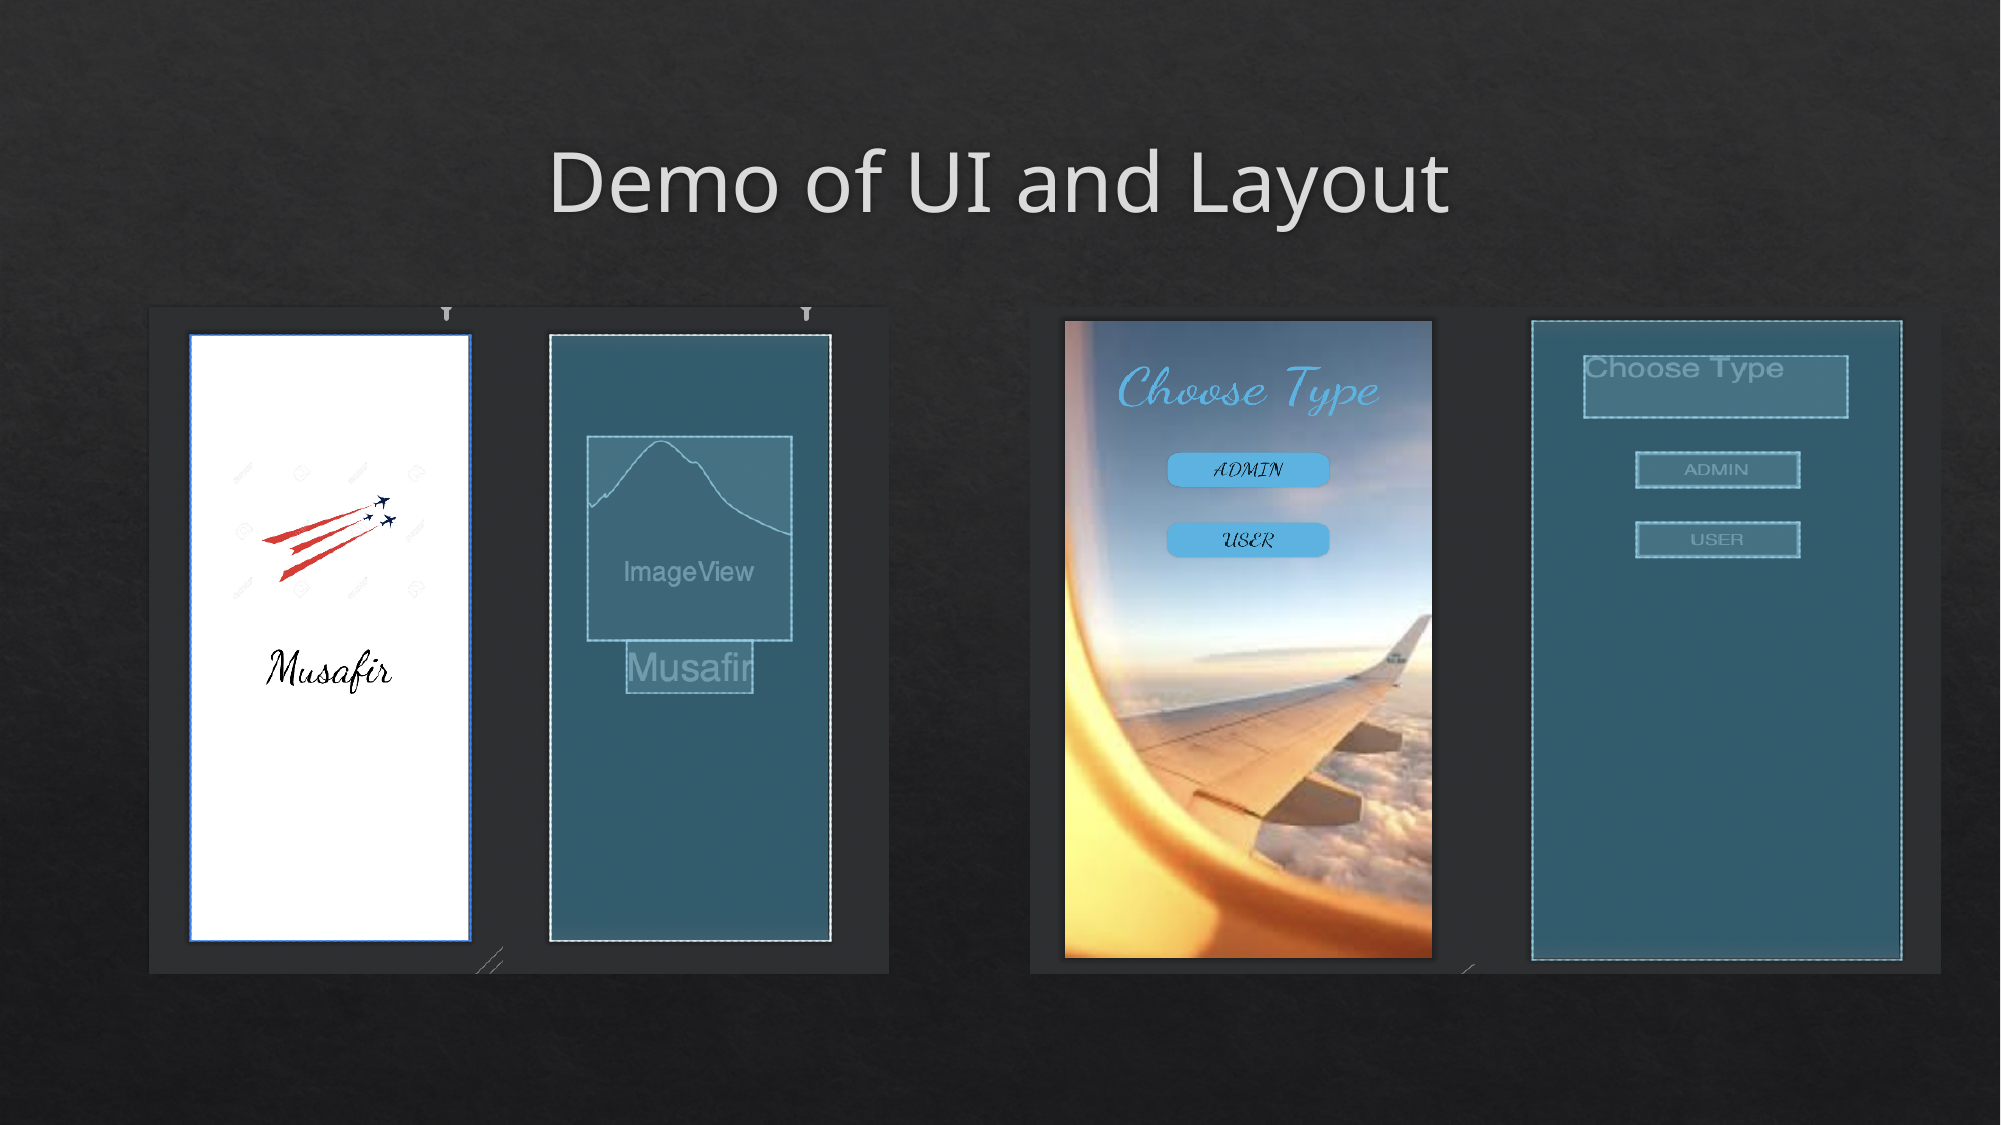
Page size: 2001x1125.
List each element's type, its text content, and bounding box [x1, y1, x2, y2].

title Demo of UI and Layout [149, 99, 1849, 260]
picture [1030, 306, 1941, 974]
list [149, 306, 889, 974]
